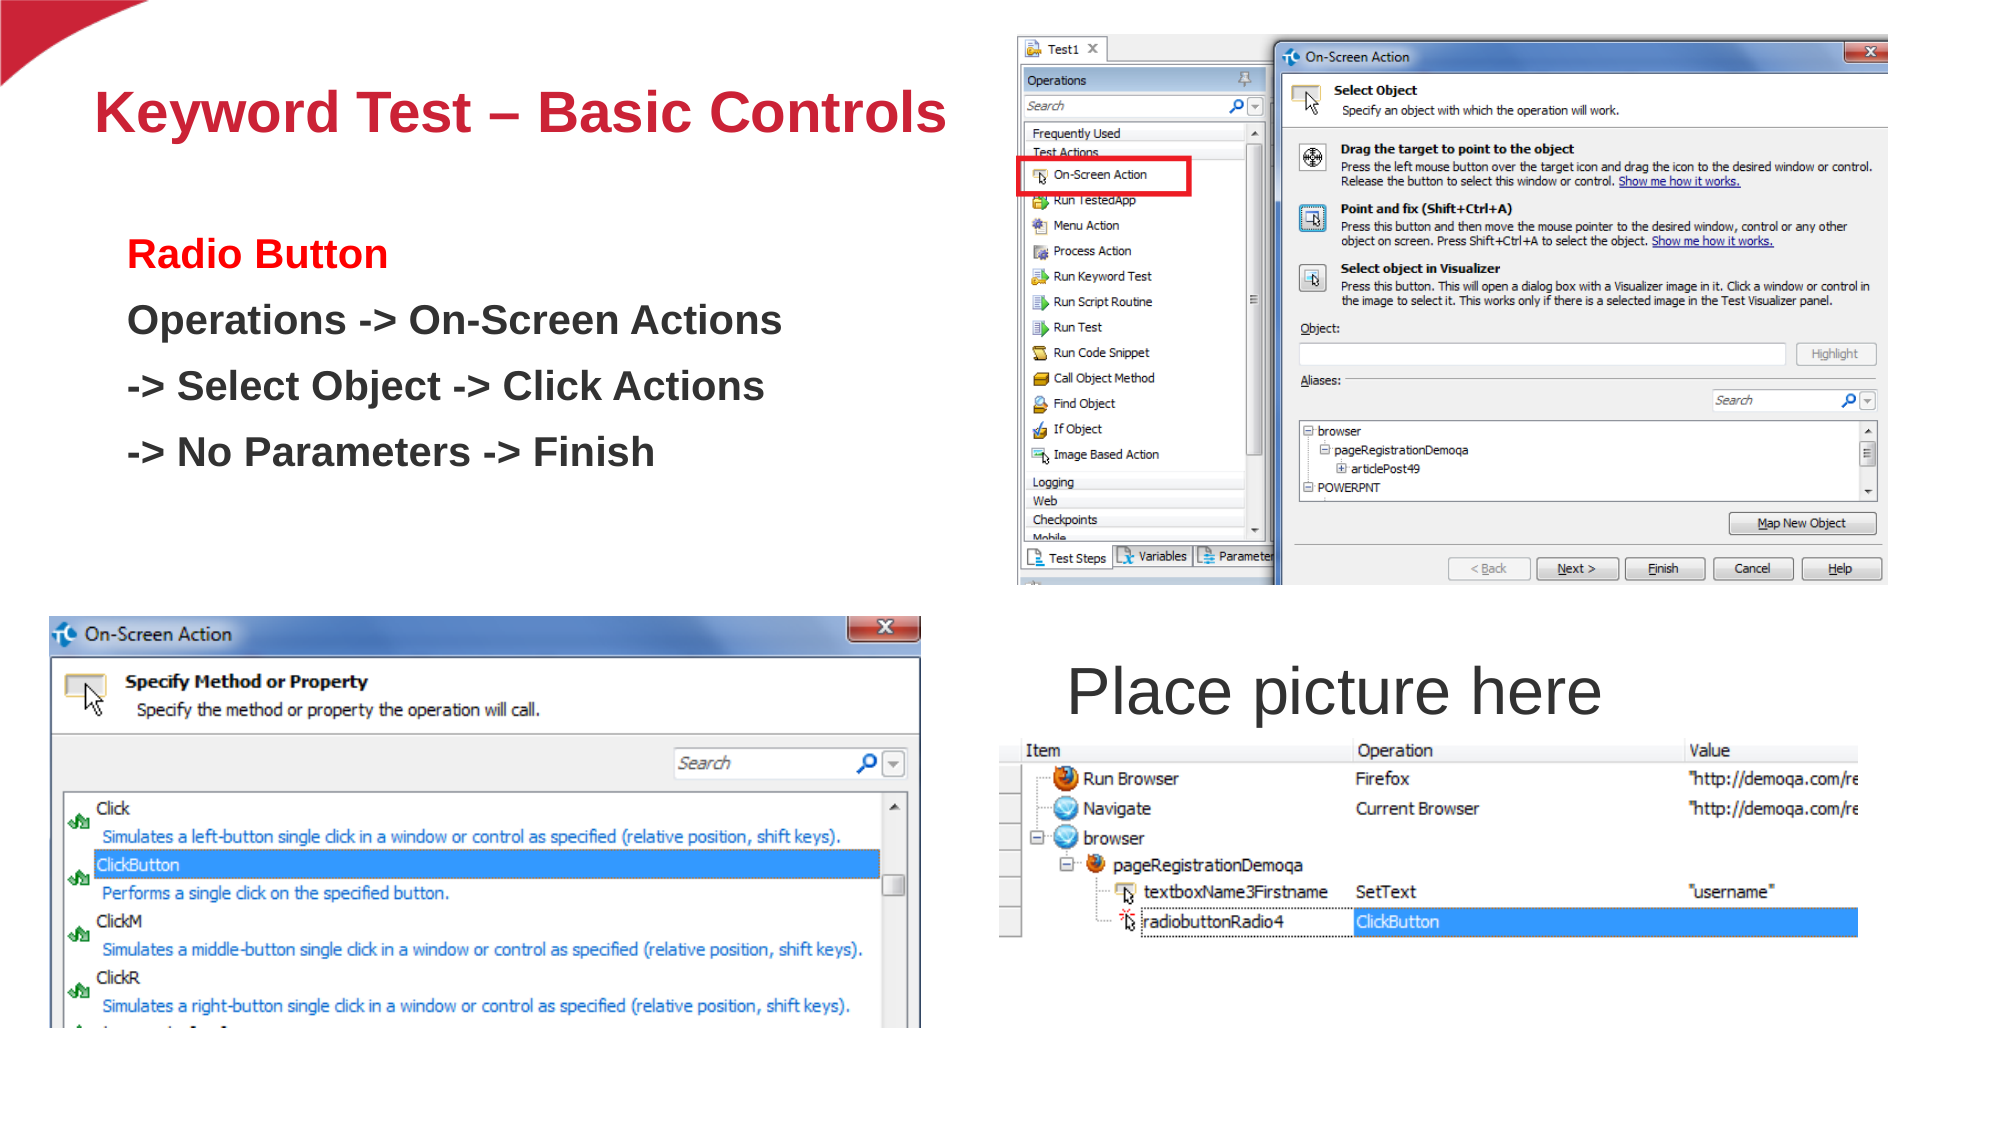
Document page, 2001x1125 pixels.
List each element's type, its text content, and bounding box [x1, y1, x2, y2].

picture [999, 640, 1858, 1118]
picture [49, 615, 921, 1093]
title Keyword Test – Basic Controls [79, 0, 968, 153]
picture [0, 0, 79, 91]
picture [991, 17, 1982, 615]
list Radio Button Operations -> On-Screen Actions -> Select Object -> Click Actions -> No Parameters -> Finish [111, 224, 931, 540]
